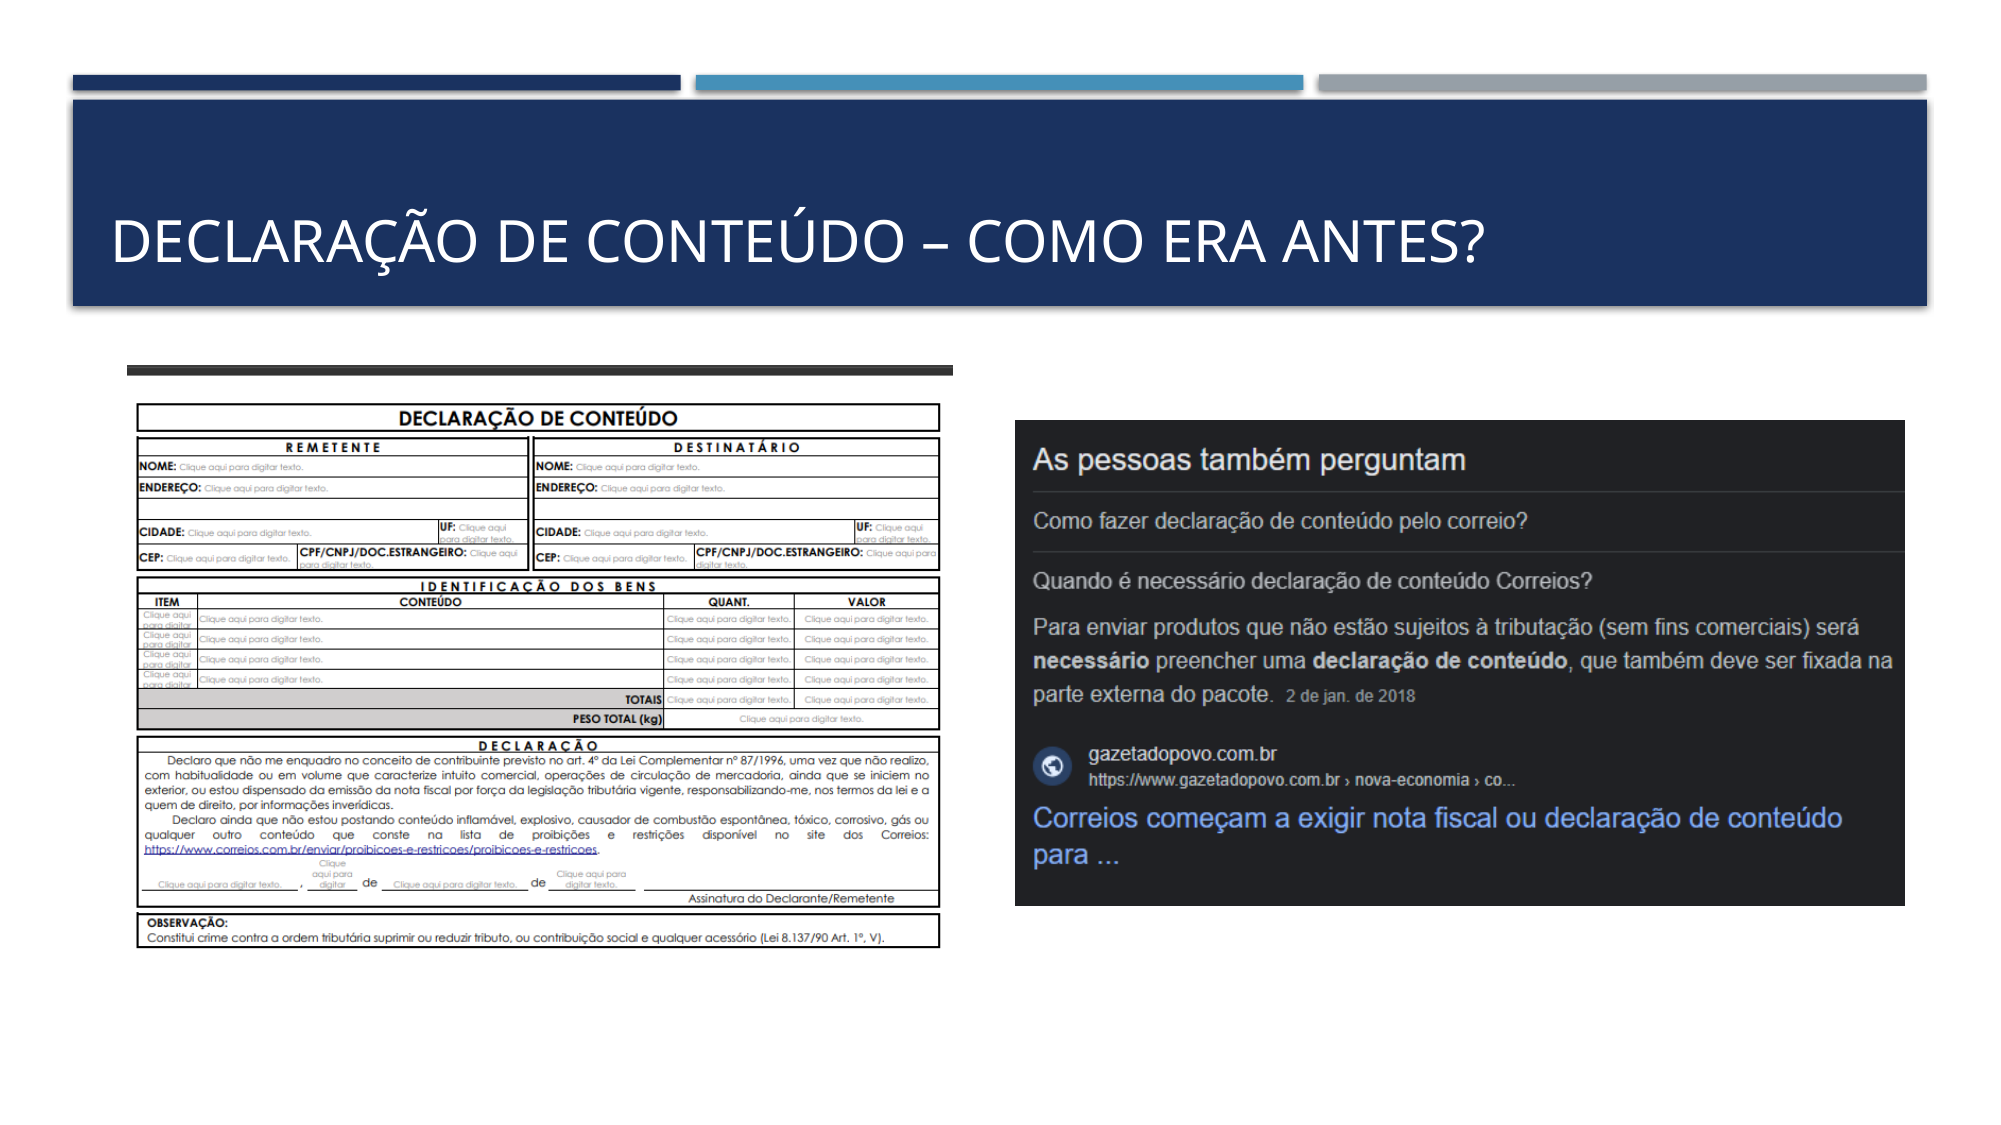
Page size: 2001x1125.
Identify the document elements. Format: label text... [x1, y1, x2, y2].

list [126, 364, 954, 962]
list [1014, 420, 1906, 907]
title DECLARAÇÃO DE CONTEÚDO – como era antes? [95, 119, 1905, 282]
